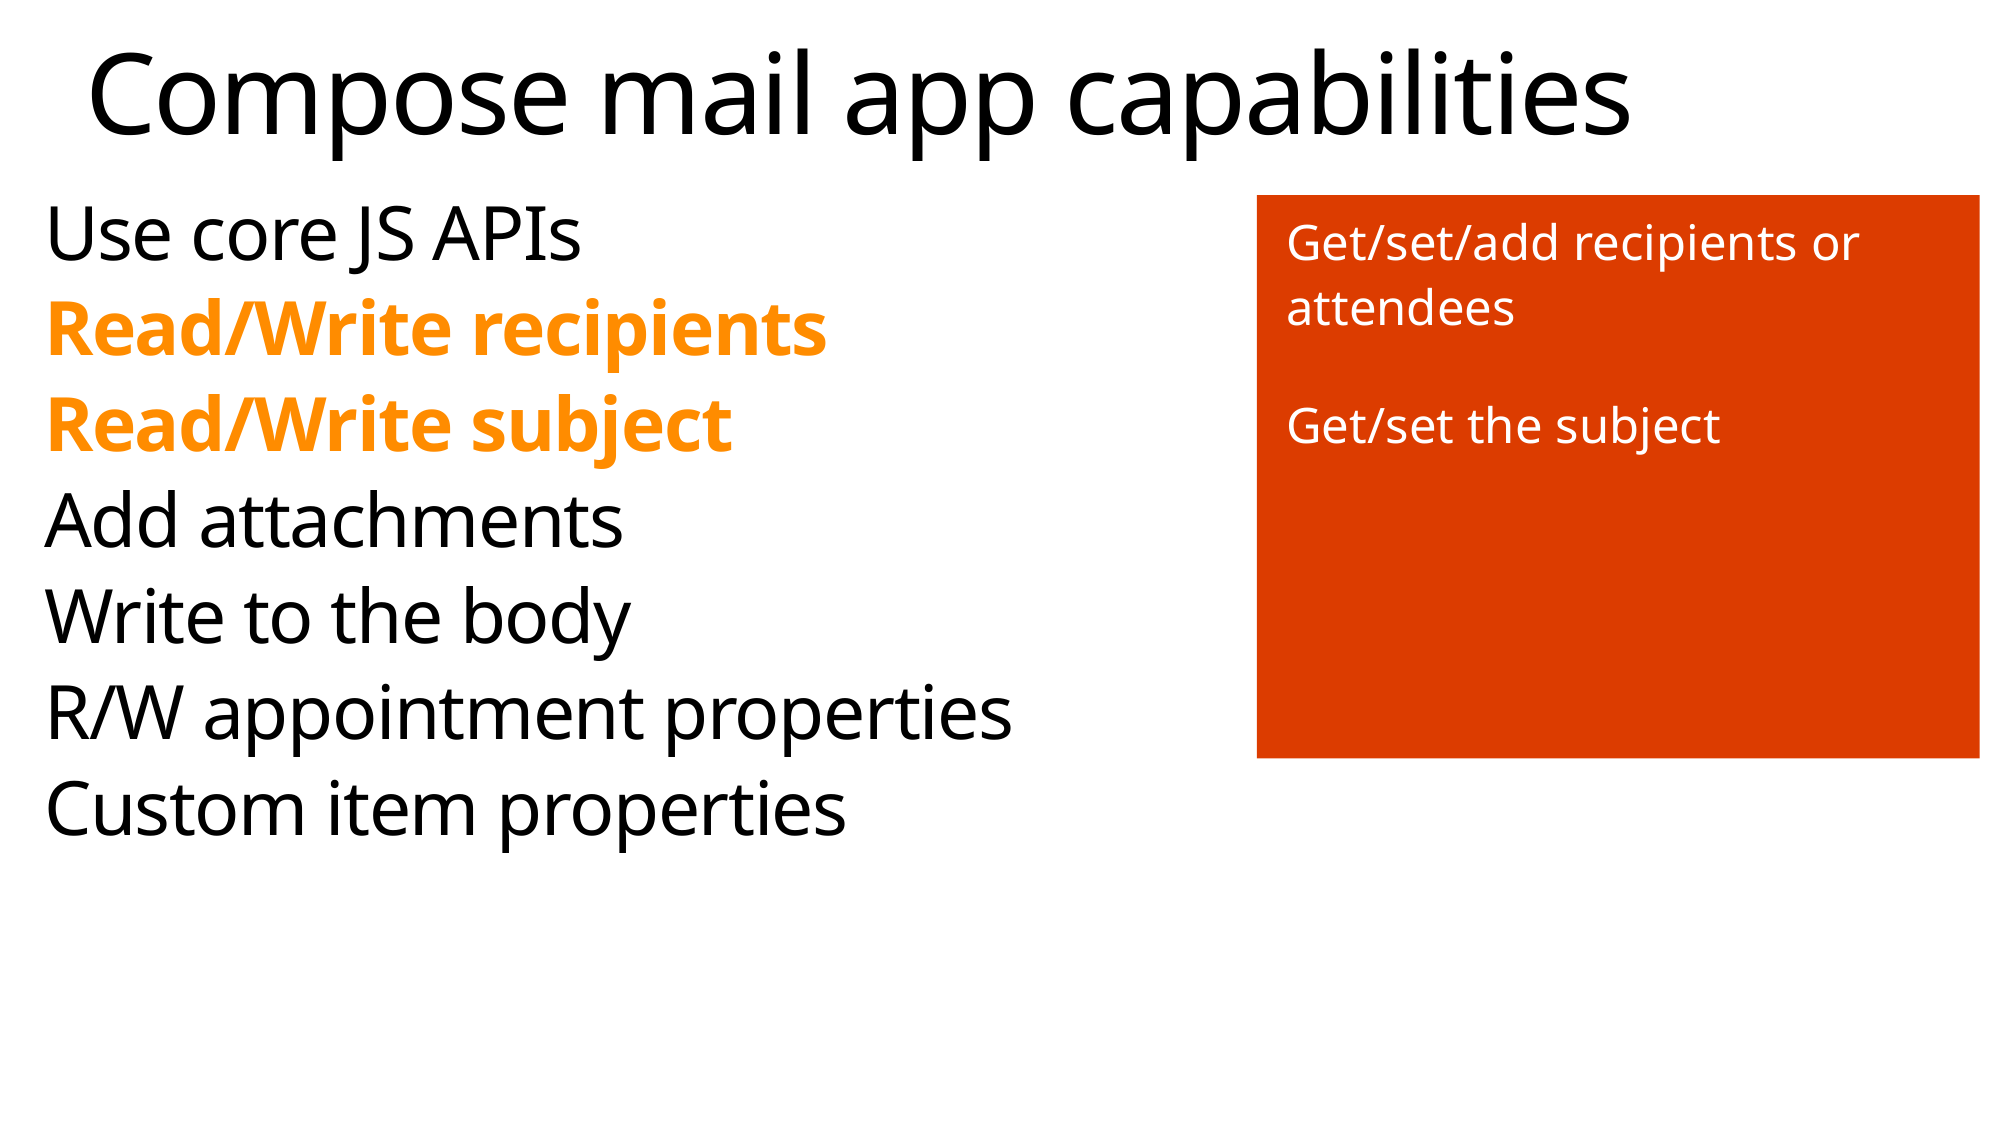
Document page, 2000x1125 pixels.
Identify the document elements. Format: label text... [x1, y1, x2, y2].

text_box [1256, 194, 1981, 759]
title Compose mail app capabilities [85, 37, 1914, 161]
list Use core JS APIs Read/Write recipients Read/Write subject Add attachments Write to the body R/W appointment properties Custom item properties [44, 195, 1956, 968]
text_box Get/set/add recipients or attendees Get/set the subject [1256, 195, 1980, 478]
